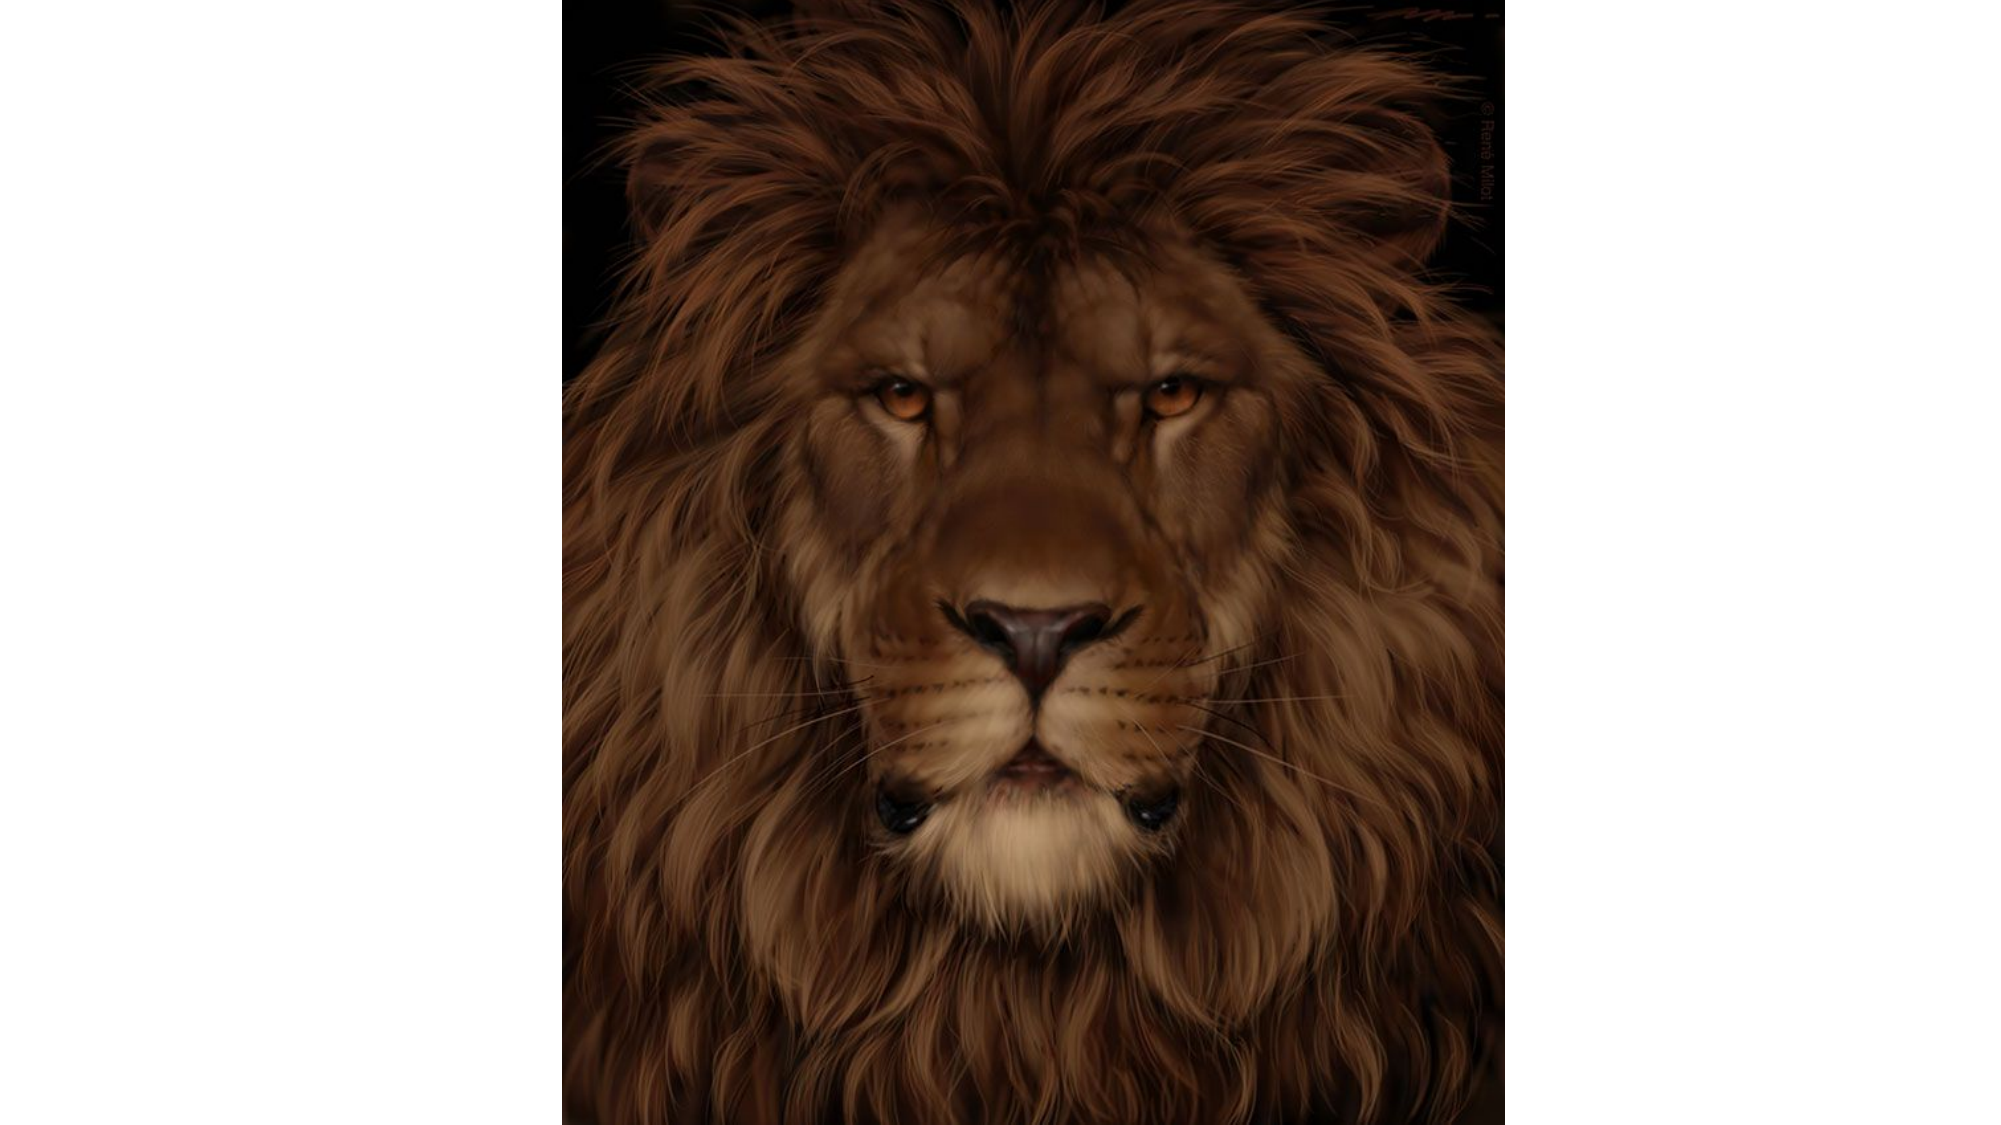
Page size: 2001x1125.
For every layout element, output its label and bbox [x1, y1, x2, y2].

picture [562, 0, 1505, 1125]
